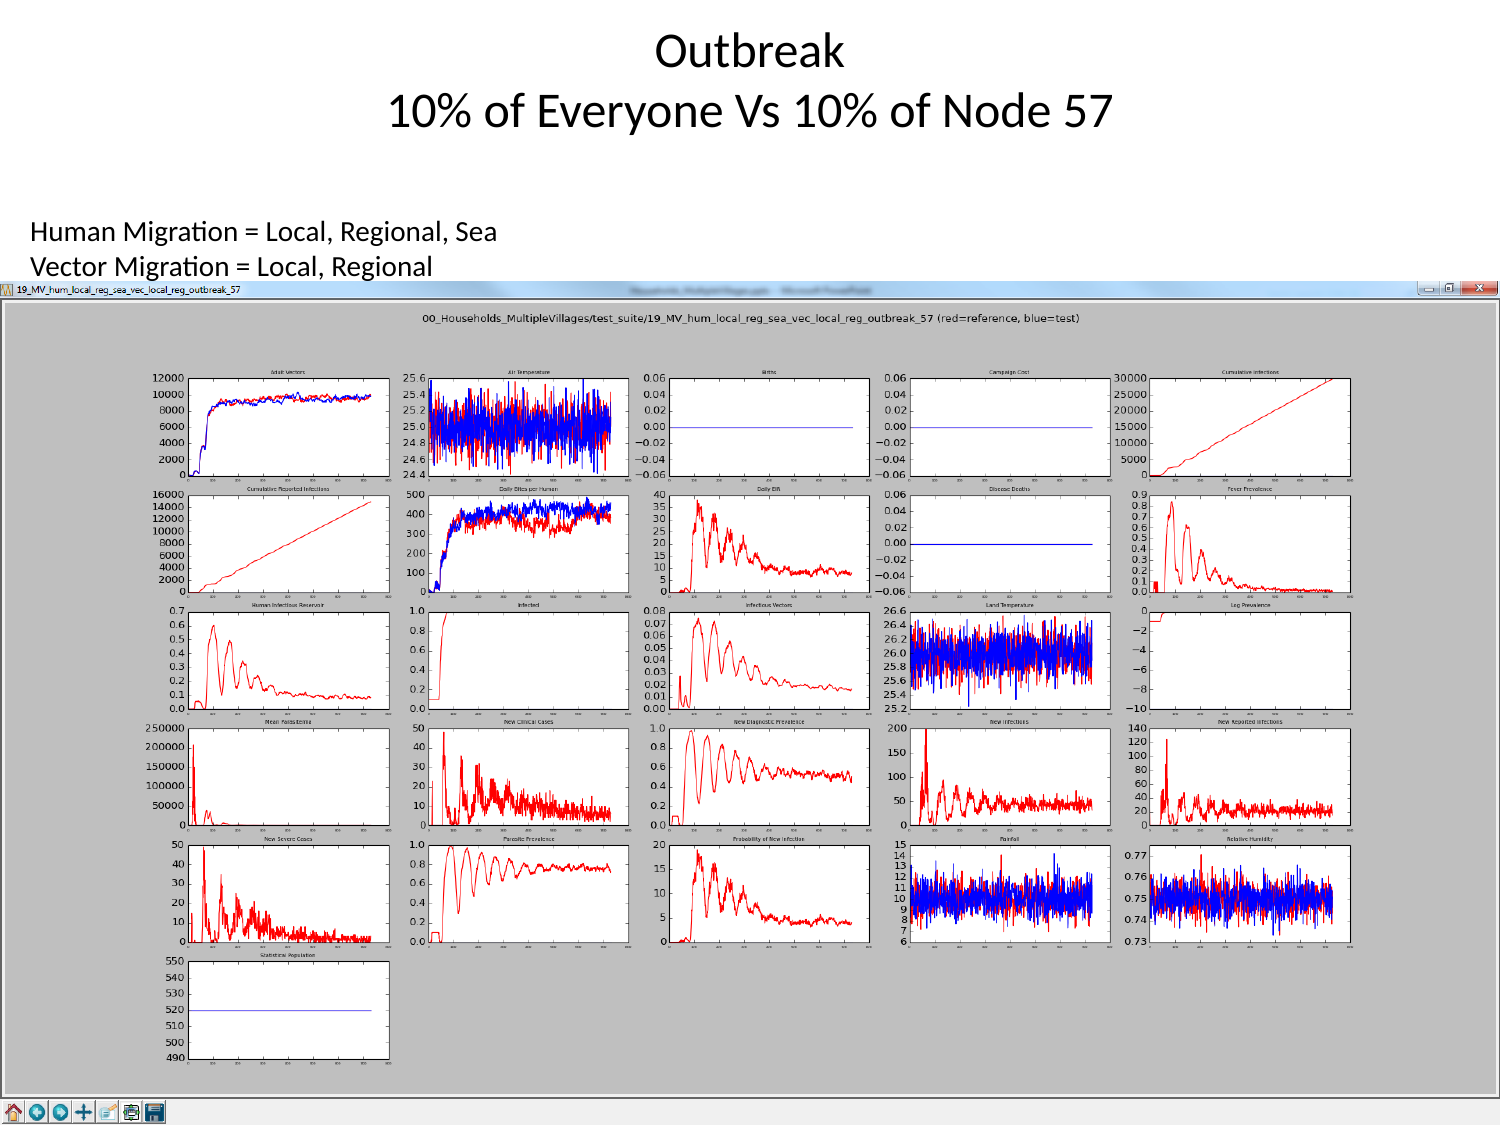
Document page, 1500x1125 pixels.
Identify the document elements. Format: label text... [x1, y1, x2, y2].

picture [0, 280, 1500, 1125]
text_box Human Migration = Local, Regional, Sea Vector Migration = Local, Regional [15, 204, 514, 279]
title Outbreak 10% of Everyone Vs 10% of Node 57 [75, 12, 1425, 143]
